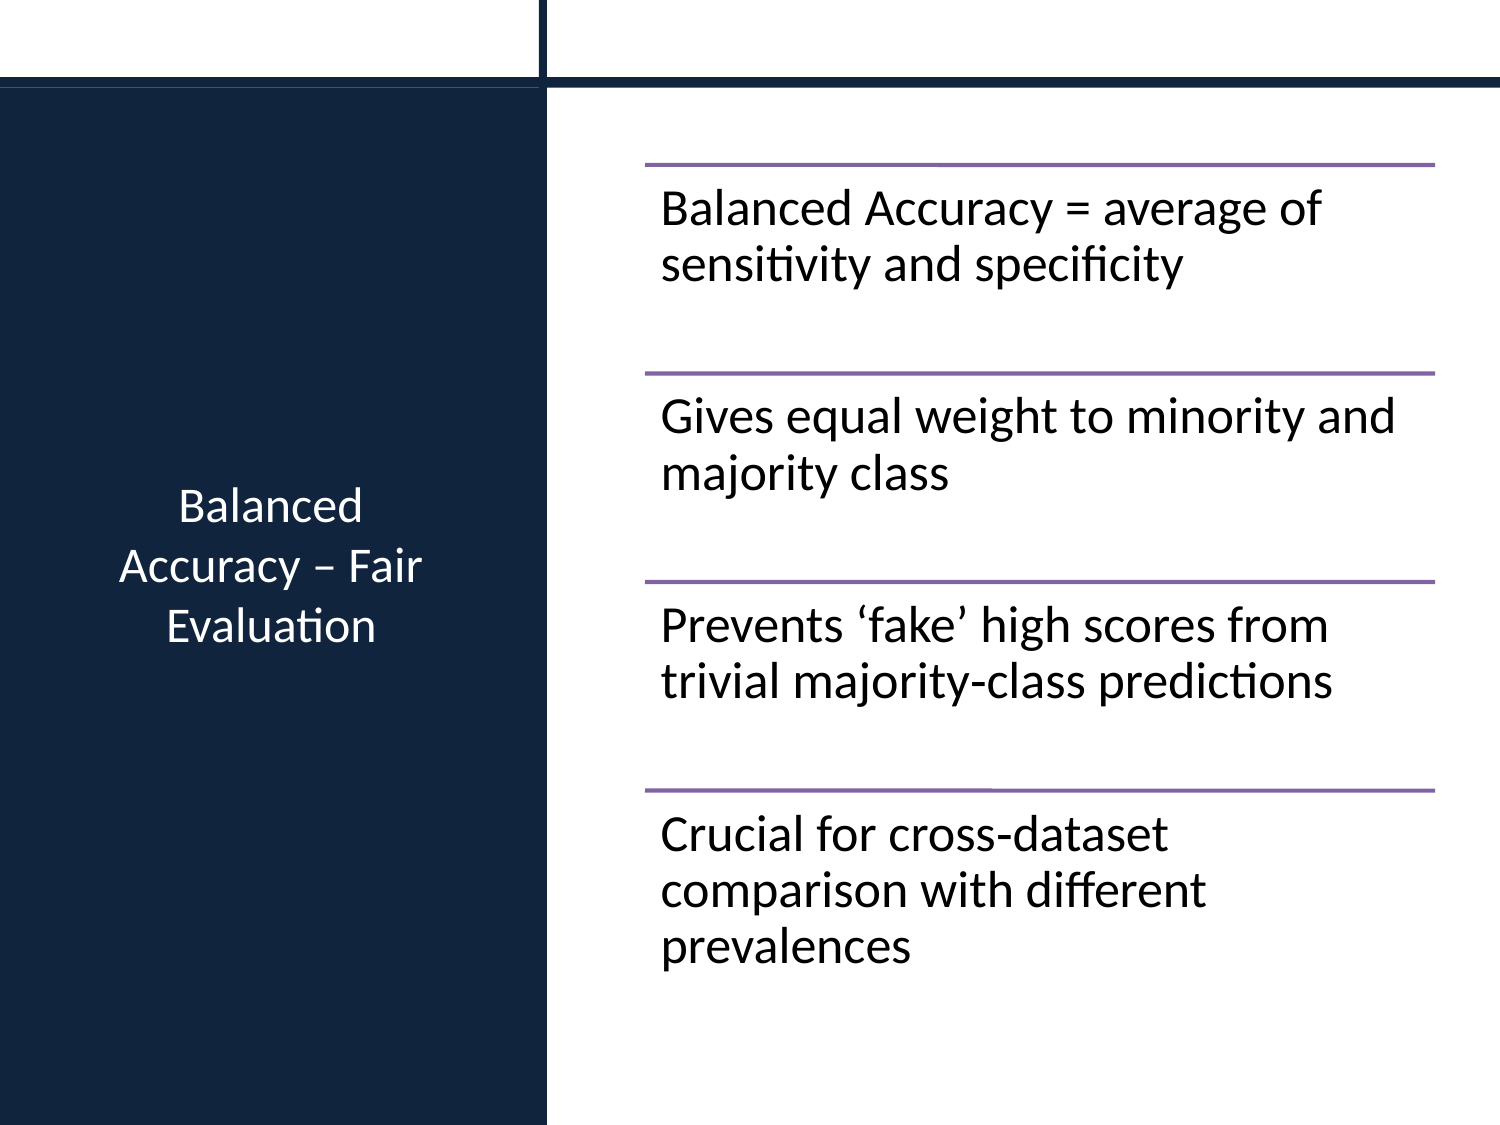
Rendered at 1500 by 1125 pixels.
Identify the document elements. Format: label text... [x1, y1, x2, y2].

title Balanced Accuracy – Fair Evaluation [73, 125, 469, 1000]
text_box [537, 0, 549, 75]
text_box [0, 75, 1500, 90]
text_box [0, 0, 537, 75]
text_box [0, 90, 537, 1125]
text_box [537, 90, 549, 1125]
text_box [549, 0, 1500, 75]
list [644, 164, 1436, 1000]
text_box [549, 90, 1500, 1125]
